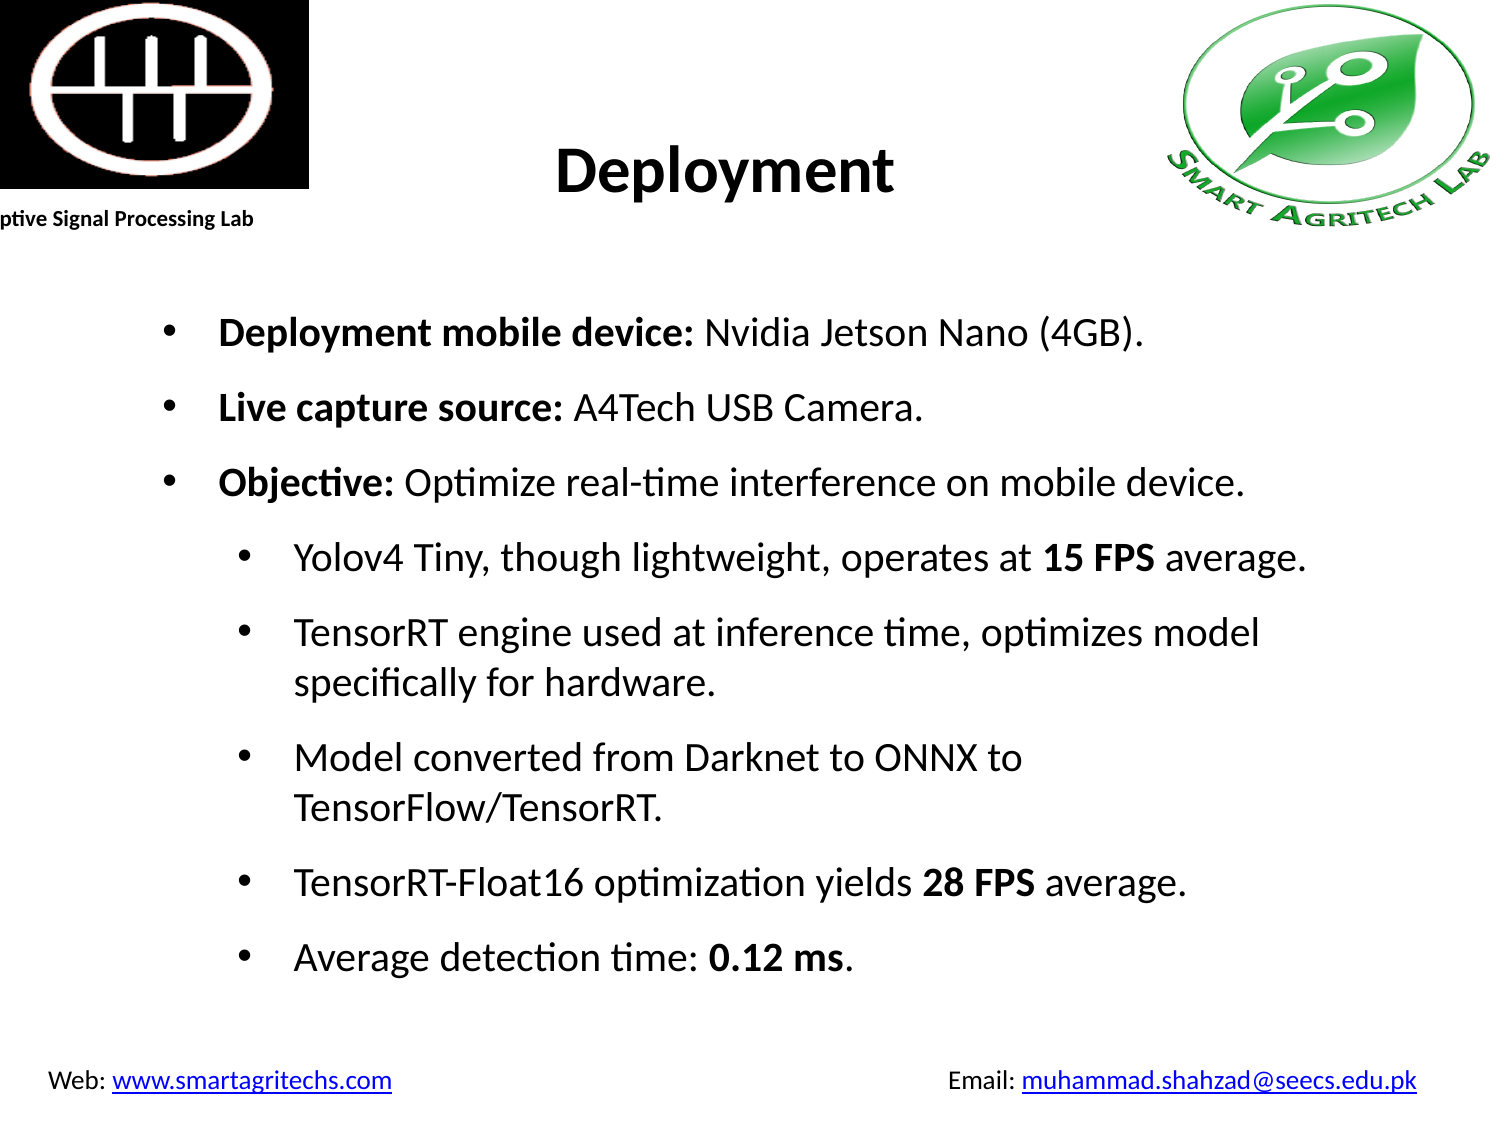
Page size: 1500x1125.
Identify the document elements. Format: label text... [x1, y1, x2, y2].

text_box Deployment mobile device: Nvidia Jetson Nano (4GB). Live capture source: A4Tech USB Camera. Objective: Optimize real-time interference on mobile device. Yolov4 Tiny, though lightweight, operates at 15 FPS average. TensorRT engine used at inference time, optimizes model specifically for hardware. Model converted from Darknet to ONNX to TensorFlow/TensorRT. TensorRT-Float16 optimization yields 28 FPS average. Average detection time: 0.12 ms. [83, 302, 1401, 1057]
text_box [0, 0, 310, 239]
text_box Deployment [314, 116, 1135, 208]
picture [1140, 1, 1500, 247]
text_box Web: www.smartagritechs.com Email: muhammad.shahzad@seecs.edu.pk [44, 1060, 1428, 1125]
